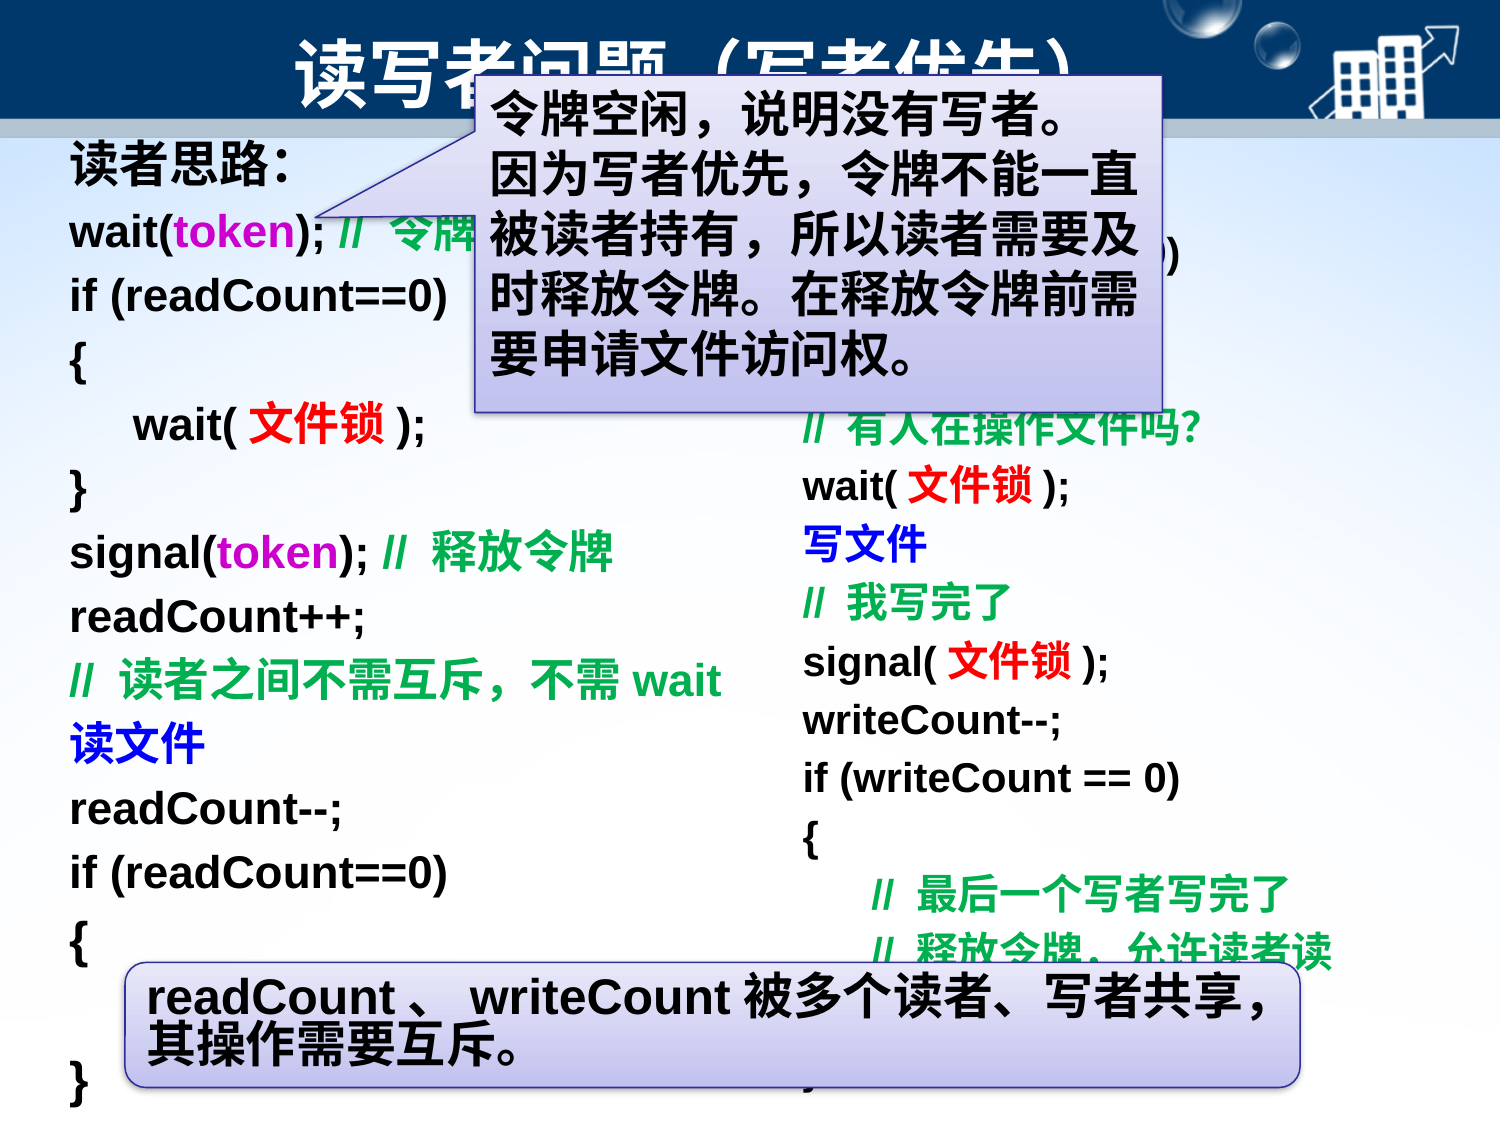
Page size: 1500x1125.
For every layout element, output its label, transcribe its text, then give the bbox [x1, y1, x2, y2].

picture [0, 0, 1500, 1125]
text_box readCount、writeCount被多个读者、写者共享，其操作需要互斥。 [124, 961, 1301, 1089]
title 读写者问题（写者优先） [75, 45, 1338, 100]
list 写者思路： if (writeCount == 0) wait(token); writeCount++; // 有人在操作文件吗？ wait(文件锁); 写文件 // 我写完了 signal(文件锁); writeCount--; if (writeCount == 0) { // 最后一个写者写完了 // 释放令牌，允许读者读 signal(token); } [788, 149, 1438, 1113]
text_box 读者思路： wait(token); // 令牌空闲吗？ if (readCount==0) { wait(文件锁); } signal(token); // 释放令牌 readCount++; // 读者之间不需互斥，不需wait 读文件 readCount--; if (readCount==0) { signal(文件锁); } [54, 125, 788, 1125]
text_box 令牌空闲，说明没有写者。 因为写者优先，令牌不能一直被读者持有，所以读者需要及时释放令牌。在释放令牌前需要申请文件访问权。 [314, 74, 1164, 414]
